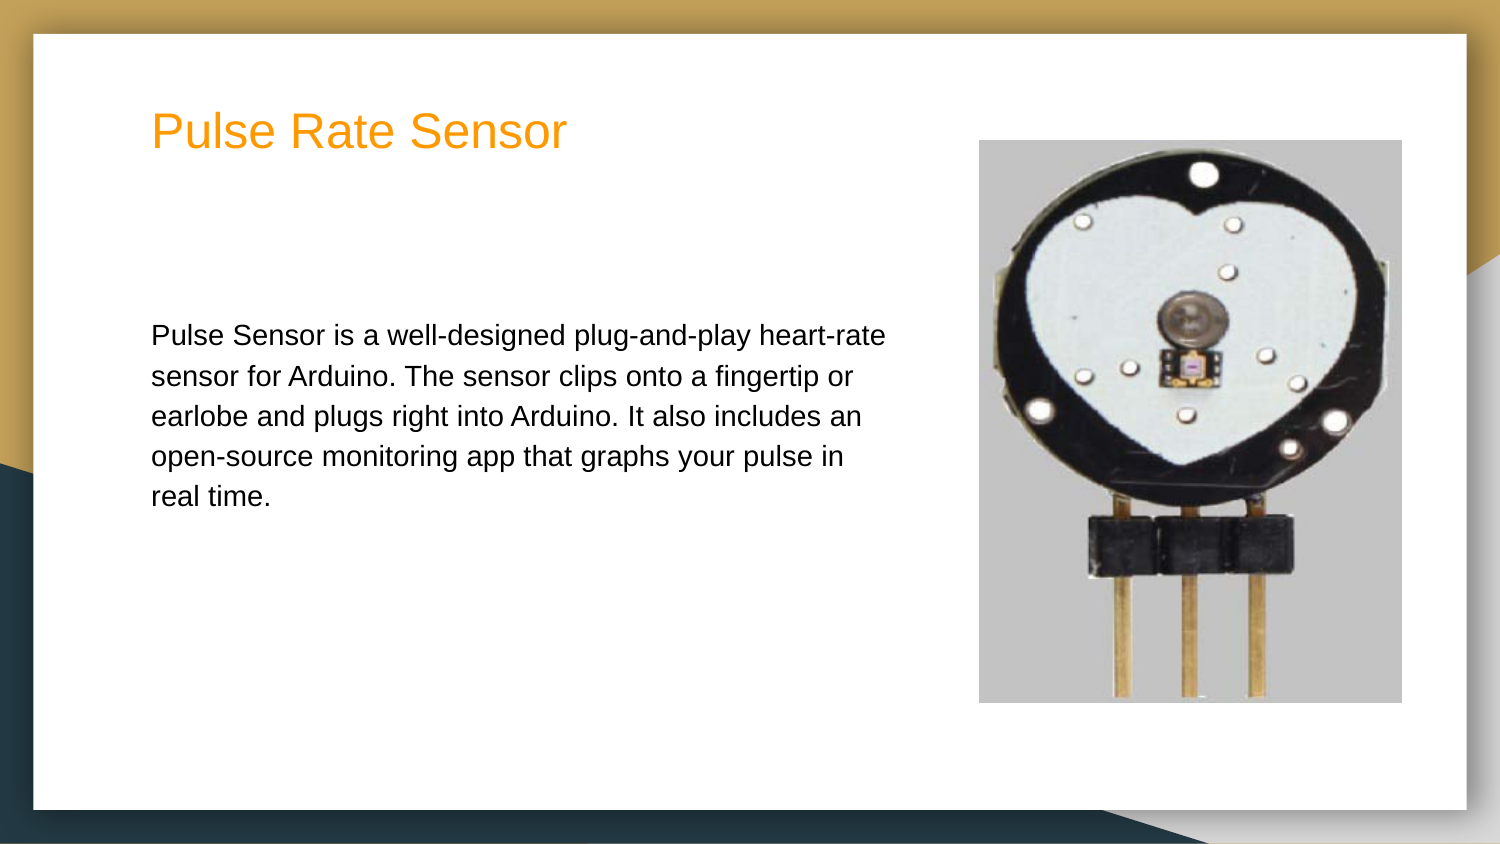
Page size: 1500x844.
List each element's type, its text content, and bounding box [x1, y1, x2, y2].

list Pulse Sensor is a well-designed plug-and-play heart-rate sensor for Arduino. The sensor clips onto a fingertip or earlobe and plugs right into Arduino. It also includes an open-source monitoring app that graphs your pulse in real time. [136, 296, 915, 729]
title Pulse Rate Sensor [136, 83, 939, 234]
picture [979, 140, 1402, 704]
